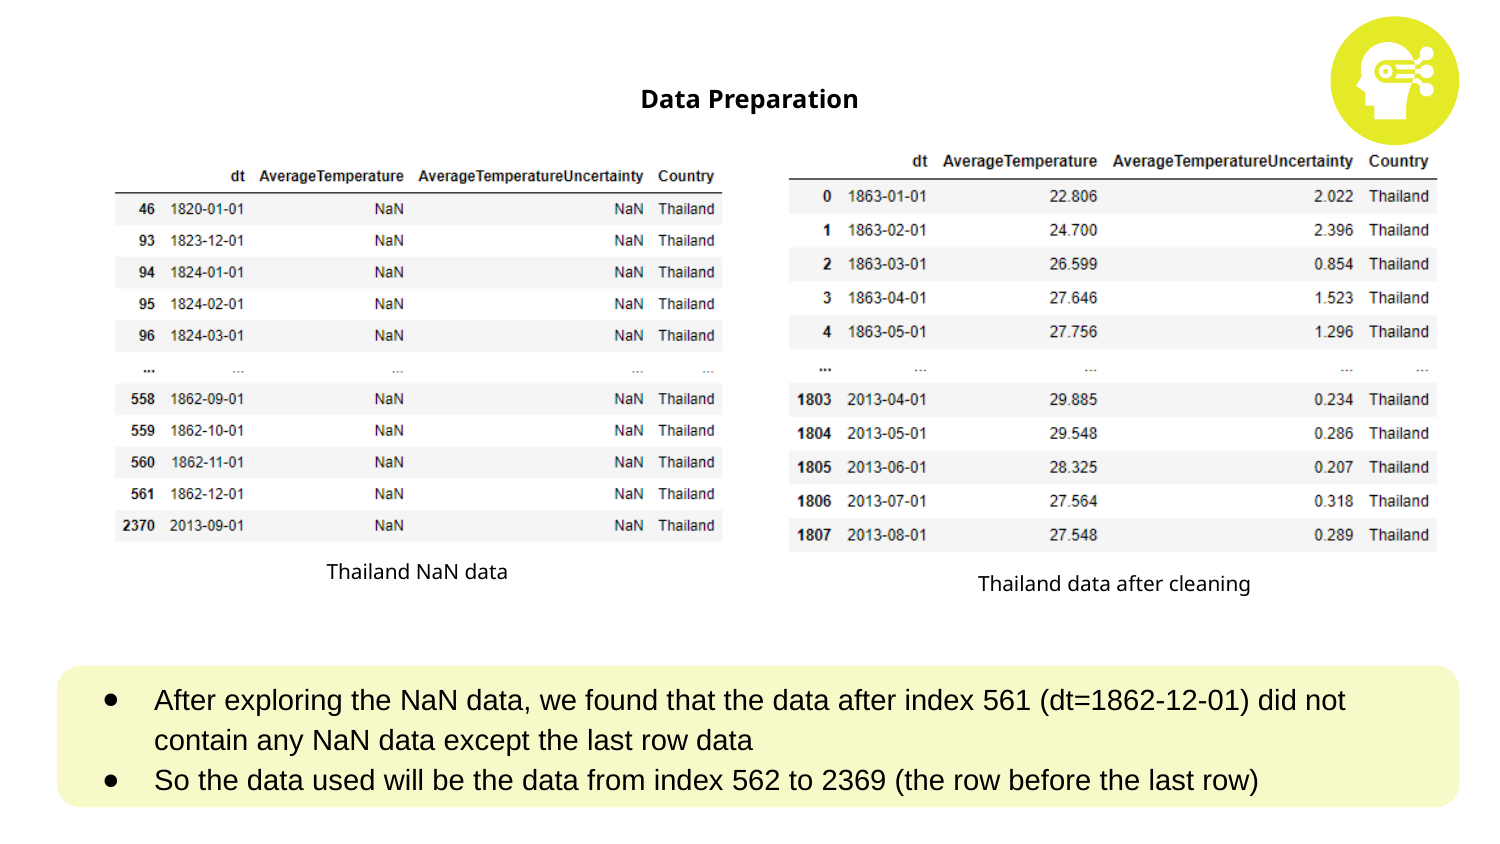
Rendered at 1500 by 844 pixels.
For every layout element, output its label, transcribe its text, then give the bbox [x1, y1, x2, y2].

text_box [1330, 16, 1460, 146]
title Data Preparation [75, 67, 1325, 129]
picture [103, 157, 732, 560]
text_box Thailand data after cleaning [789, 576, 1441, 604]
text_box Thailand NaN data [92, 550, 744, 591]
picture [780, 142, 1449, 568]
text_box After exploring the NaN data, we found that the data after index 561 (dt=1862-12-01) did not contain any NaN data except the last row data So the data used will be the data from index 562 to 2369 (the row before the last row) [57, 665, 1460, 808]
